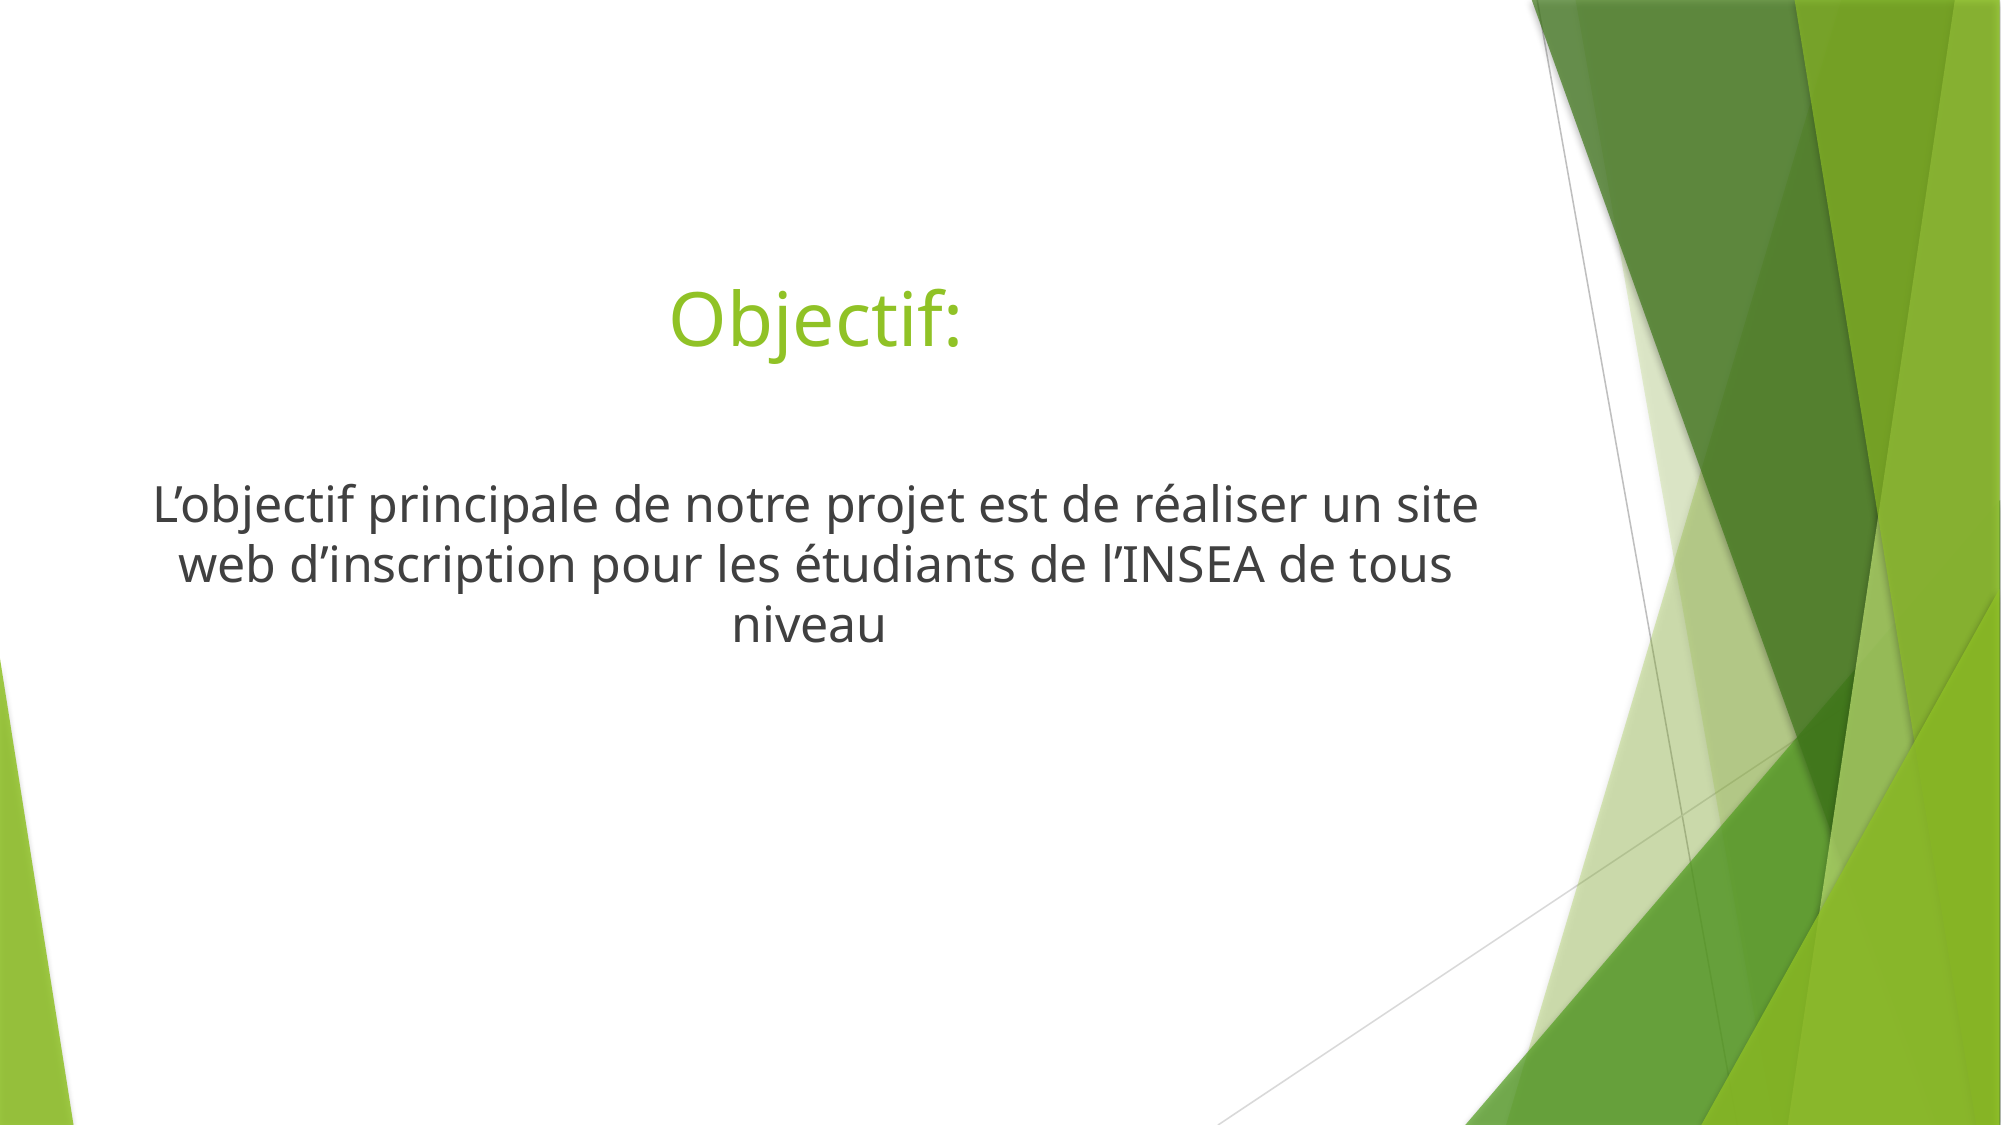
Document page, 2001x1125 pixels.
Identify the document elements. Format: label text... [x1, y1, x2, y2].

list L’objectif principale de notre projet est de réaliser un site web d’inscription pour les étudiants de l’INSEA de tous niveau [111, 465, 1522, 1102]
title Objectif: [111, 264, 1522, 465]
